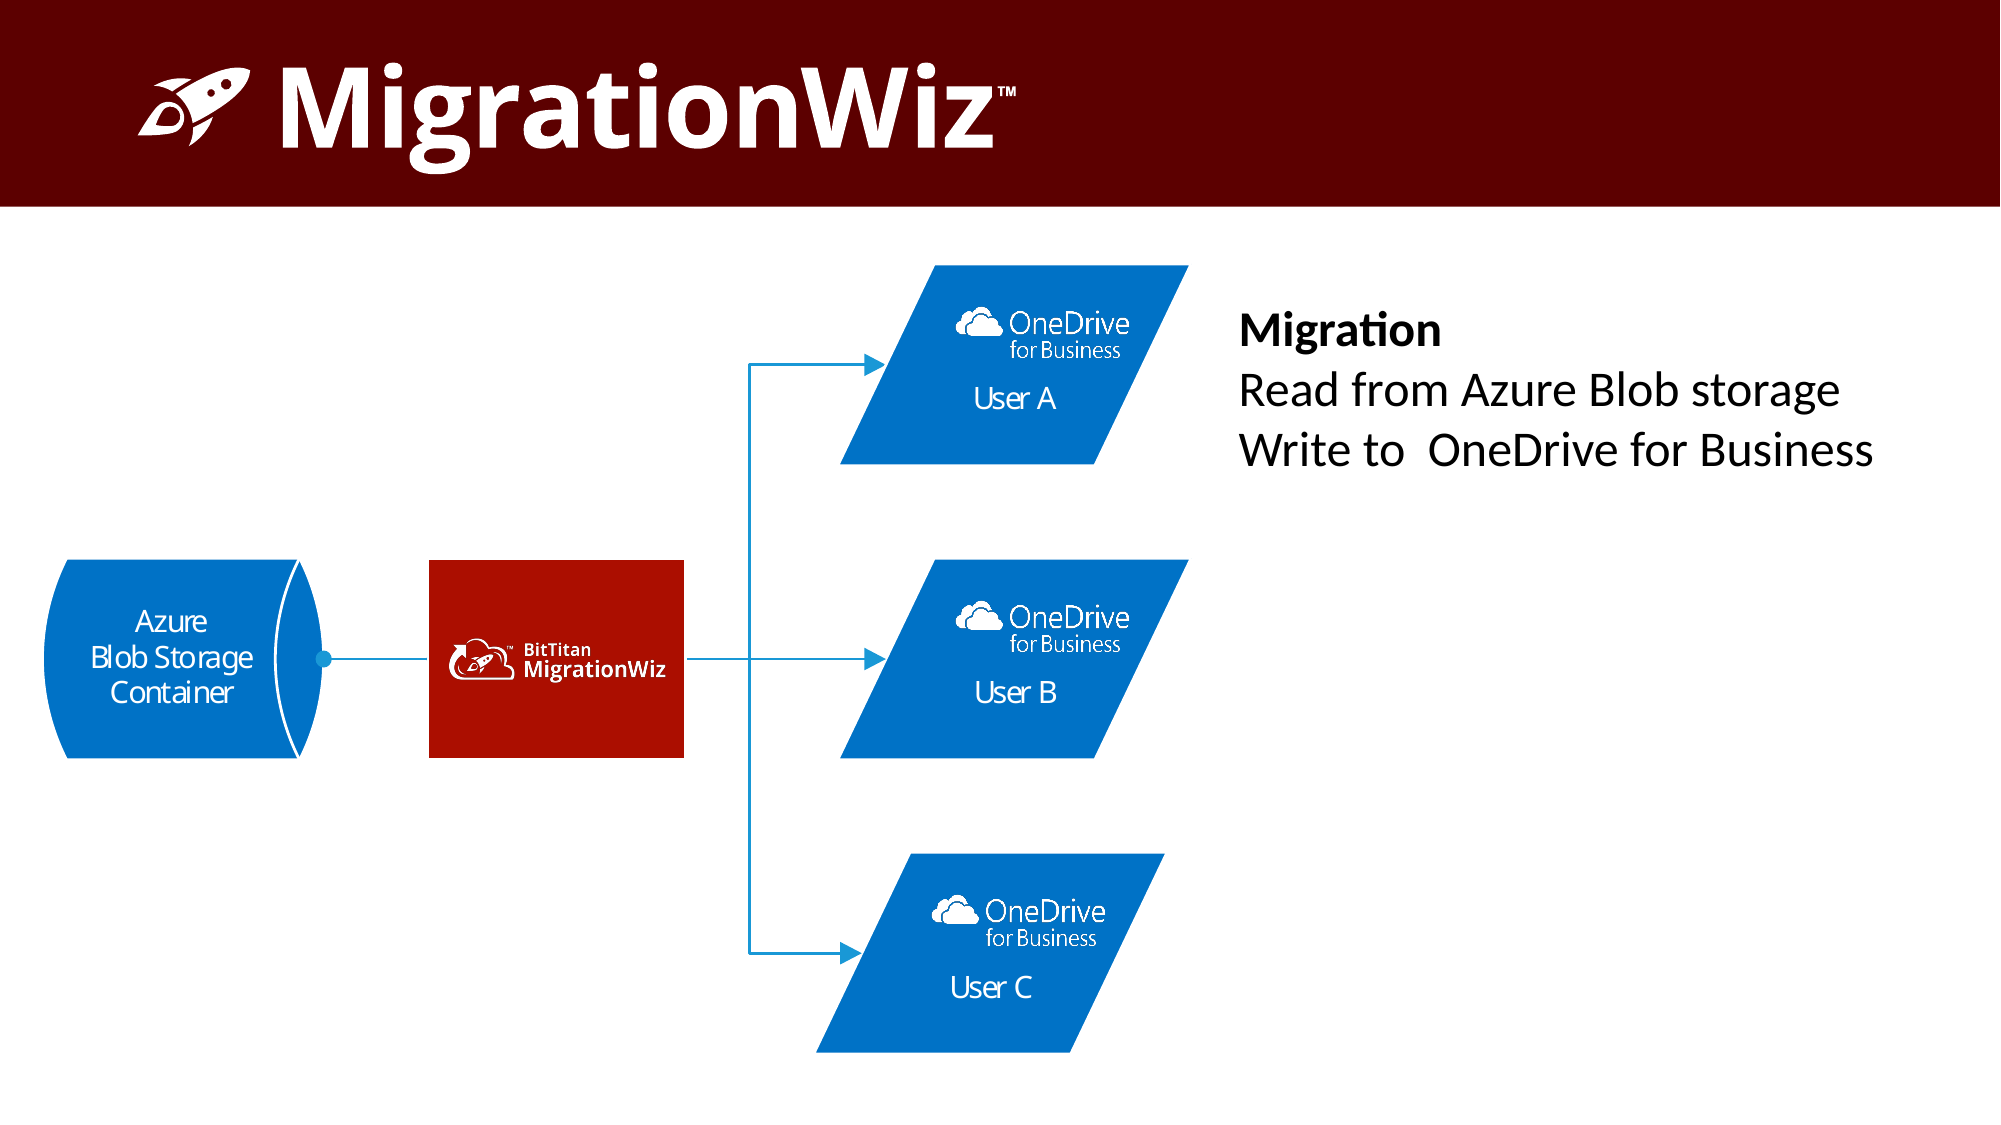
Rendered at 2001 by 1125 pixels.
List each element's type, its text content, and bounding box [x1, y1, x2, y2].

text_box Migration Read from Azure Blob storage Write to OneDrive for Business [1223, 289, 1983, 485]
picture [36, 258, 1192, 1057]
